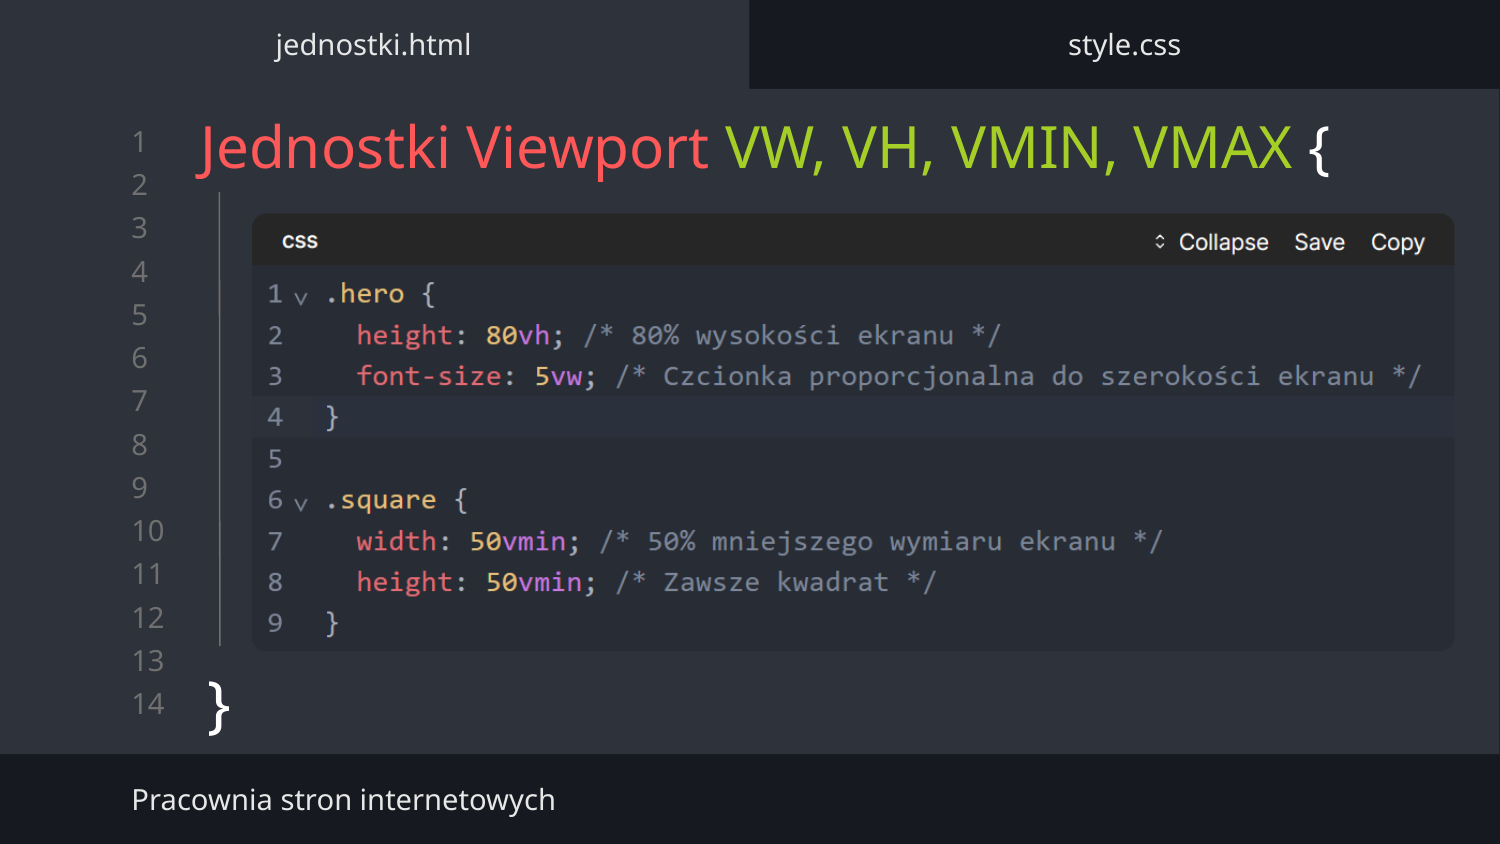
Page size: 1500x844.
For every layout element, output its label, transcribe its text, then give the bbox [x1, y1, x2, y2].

title Jednostki Viewport VW, VH, VMIN, VMAX { [185, 101, 1477, 189]
subtitle jednostki.html [0, 15, 749, 74]
picture [235, 206, 1477, 663]
subtitle Pracownia stron internetowych [116, 770, 915, 829]
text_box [177, 191, 261, 755]
subtitle style.css [750, 15, 1500, 74]
